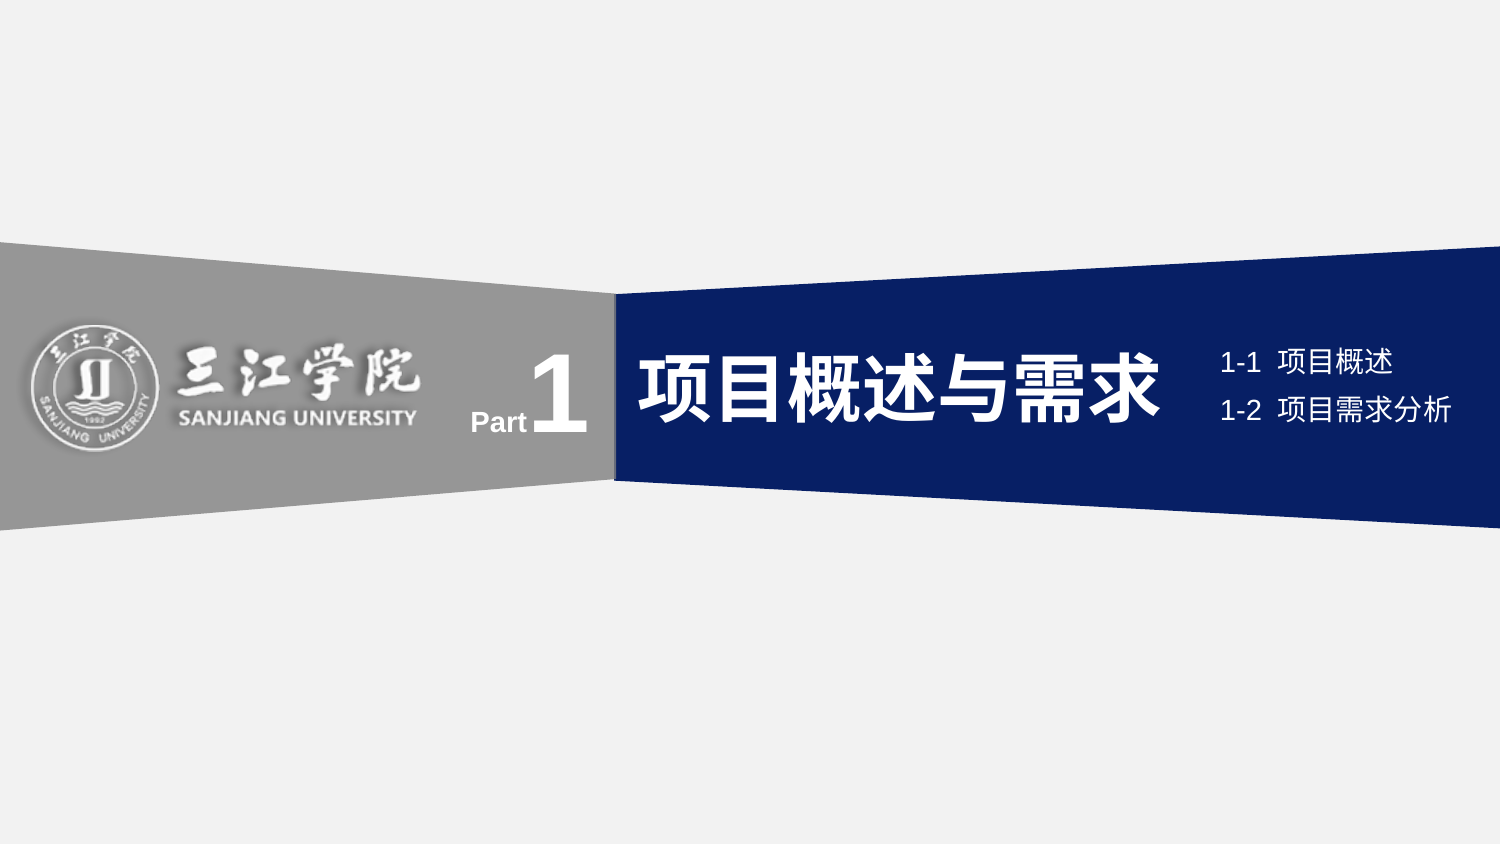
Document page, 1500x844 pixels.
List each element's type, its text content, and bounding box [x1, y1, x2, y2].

text_box 项目概述与需求 [626, 336, 1175, 438]
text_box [1208, 336, 1464, 435]
text_box [613, 245, 1500, 530]
picture [31, 325, 423, 452]
text_box [0, 241, 618, 532]
text_box Part1 [459, 314, 602, 461]
